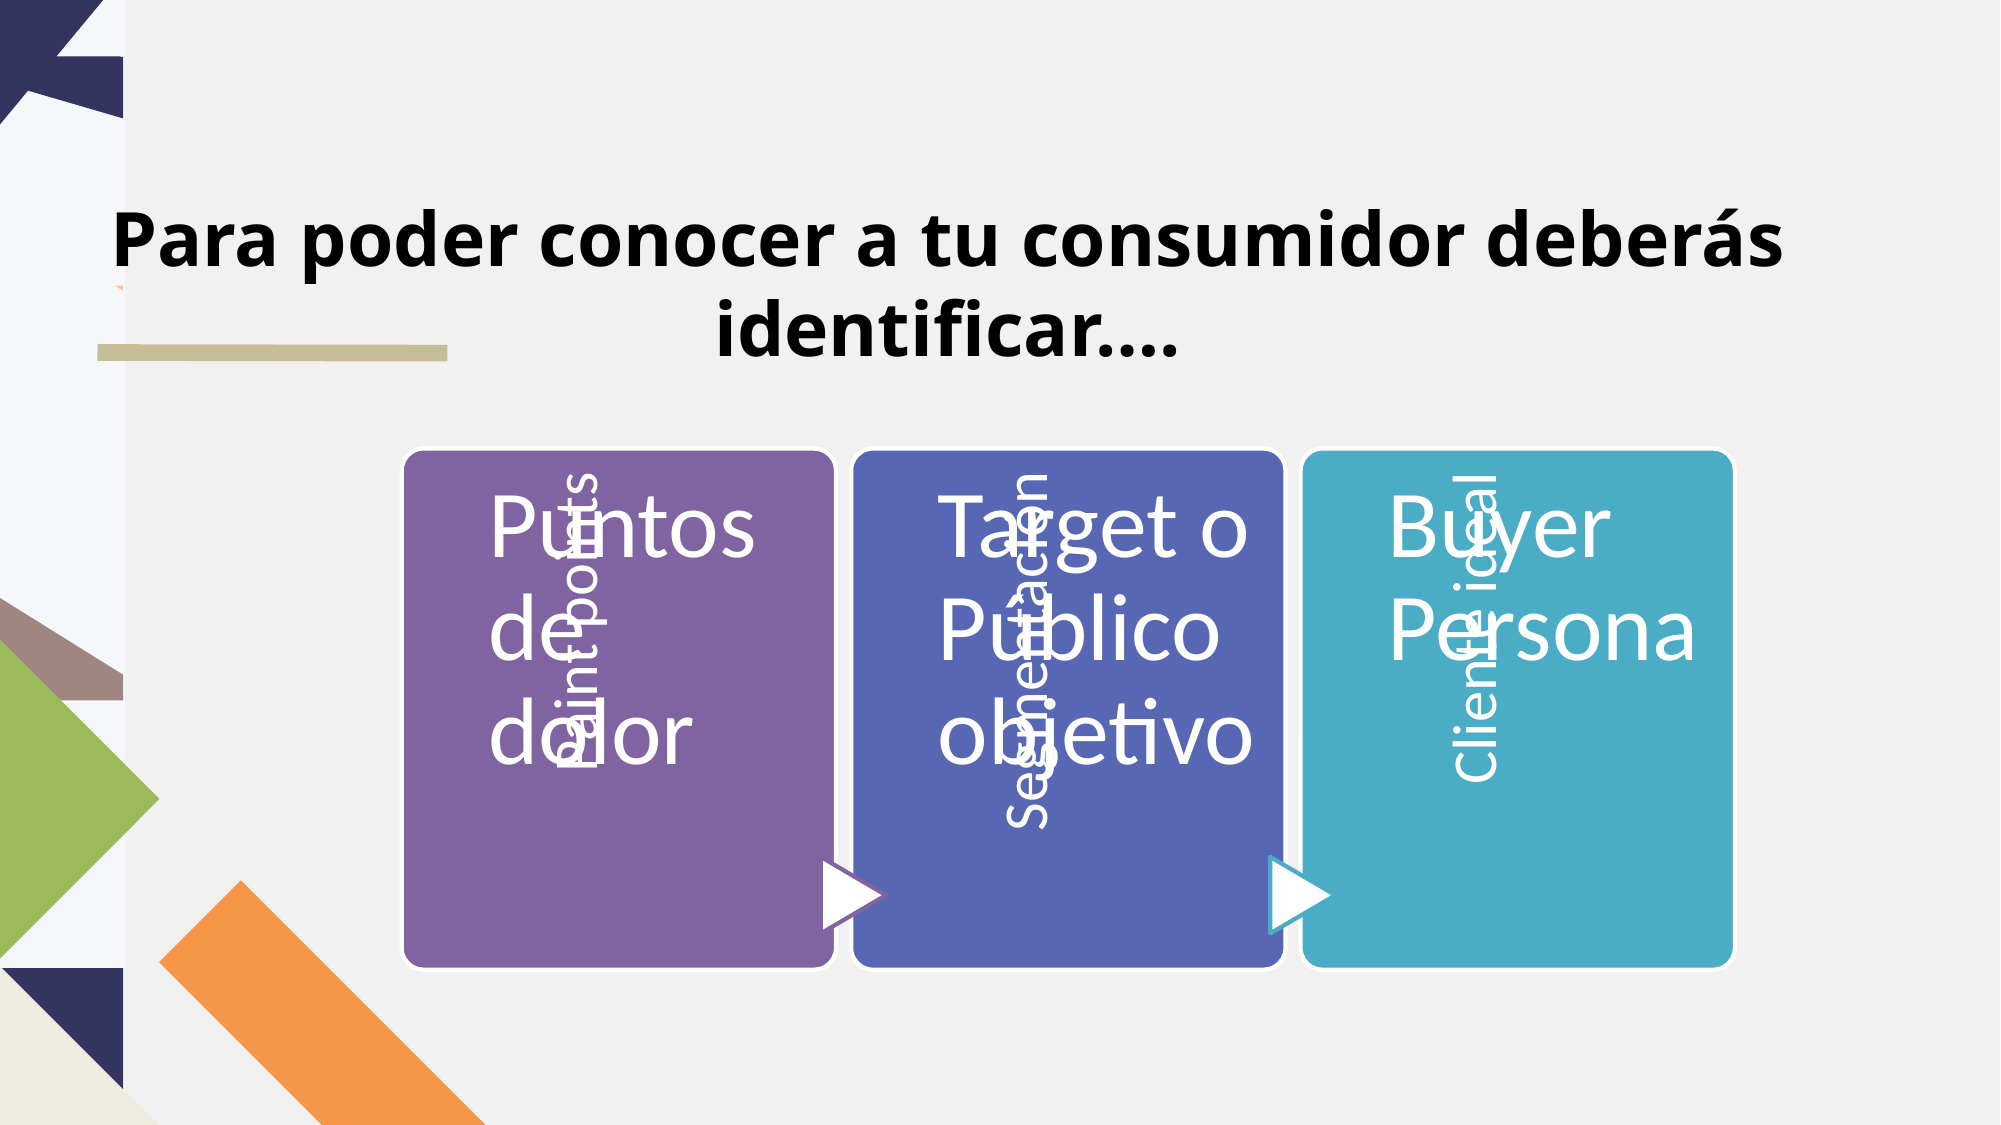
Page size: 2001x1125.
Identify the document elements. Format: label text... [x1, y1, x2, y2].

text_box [401, 264, 1736, 1125]
text_box Para poder conocer a tu consumidor deberás identificar…. [29, 183, 1867, 265]
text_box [0, 639, 396, 1125]
